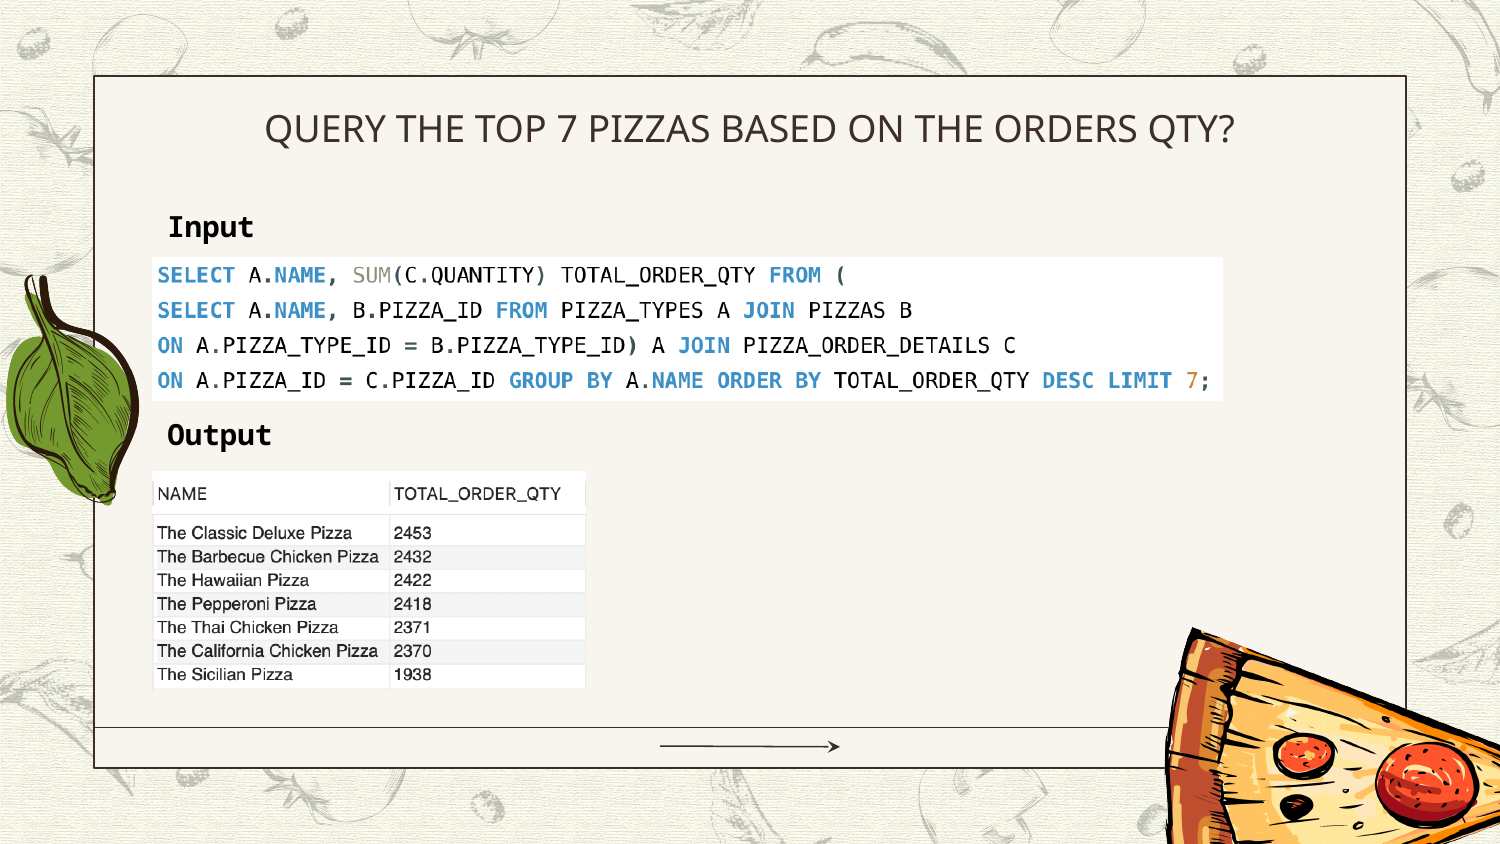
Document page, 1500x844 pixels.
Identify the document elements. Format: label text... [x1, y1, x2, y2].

text_box Output [217, 409, 288, 459]
text_box Input [152, 200, 270, 251]
picture [0, 0, 1500, 844]
title QUERY THE TOP 7 PIZZAS BASED ON THE ORDERS QTY? [115, 89, 1384, 183]
